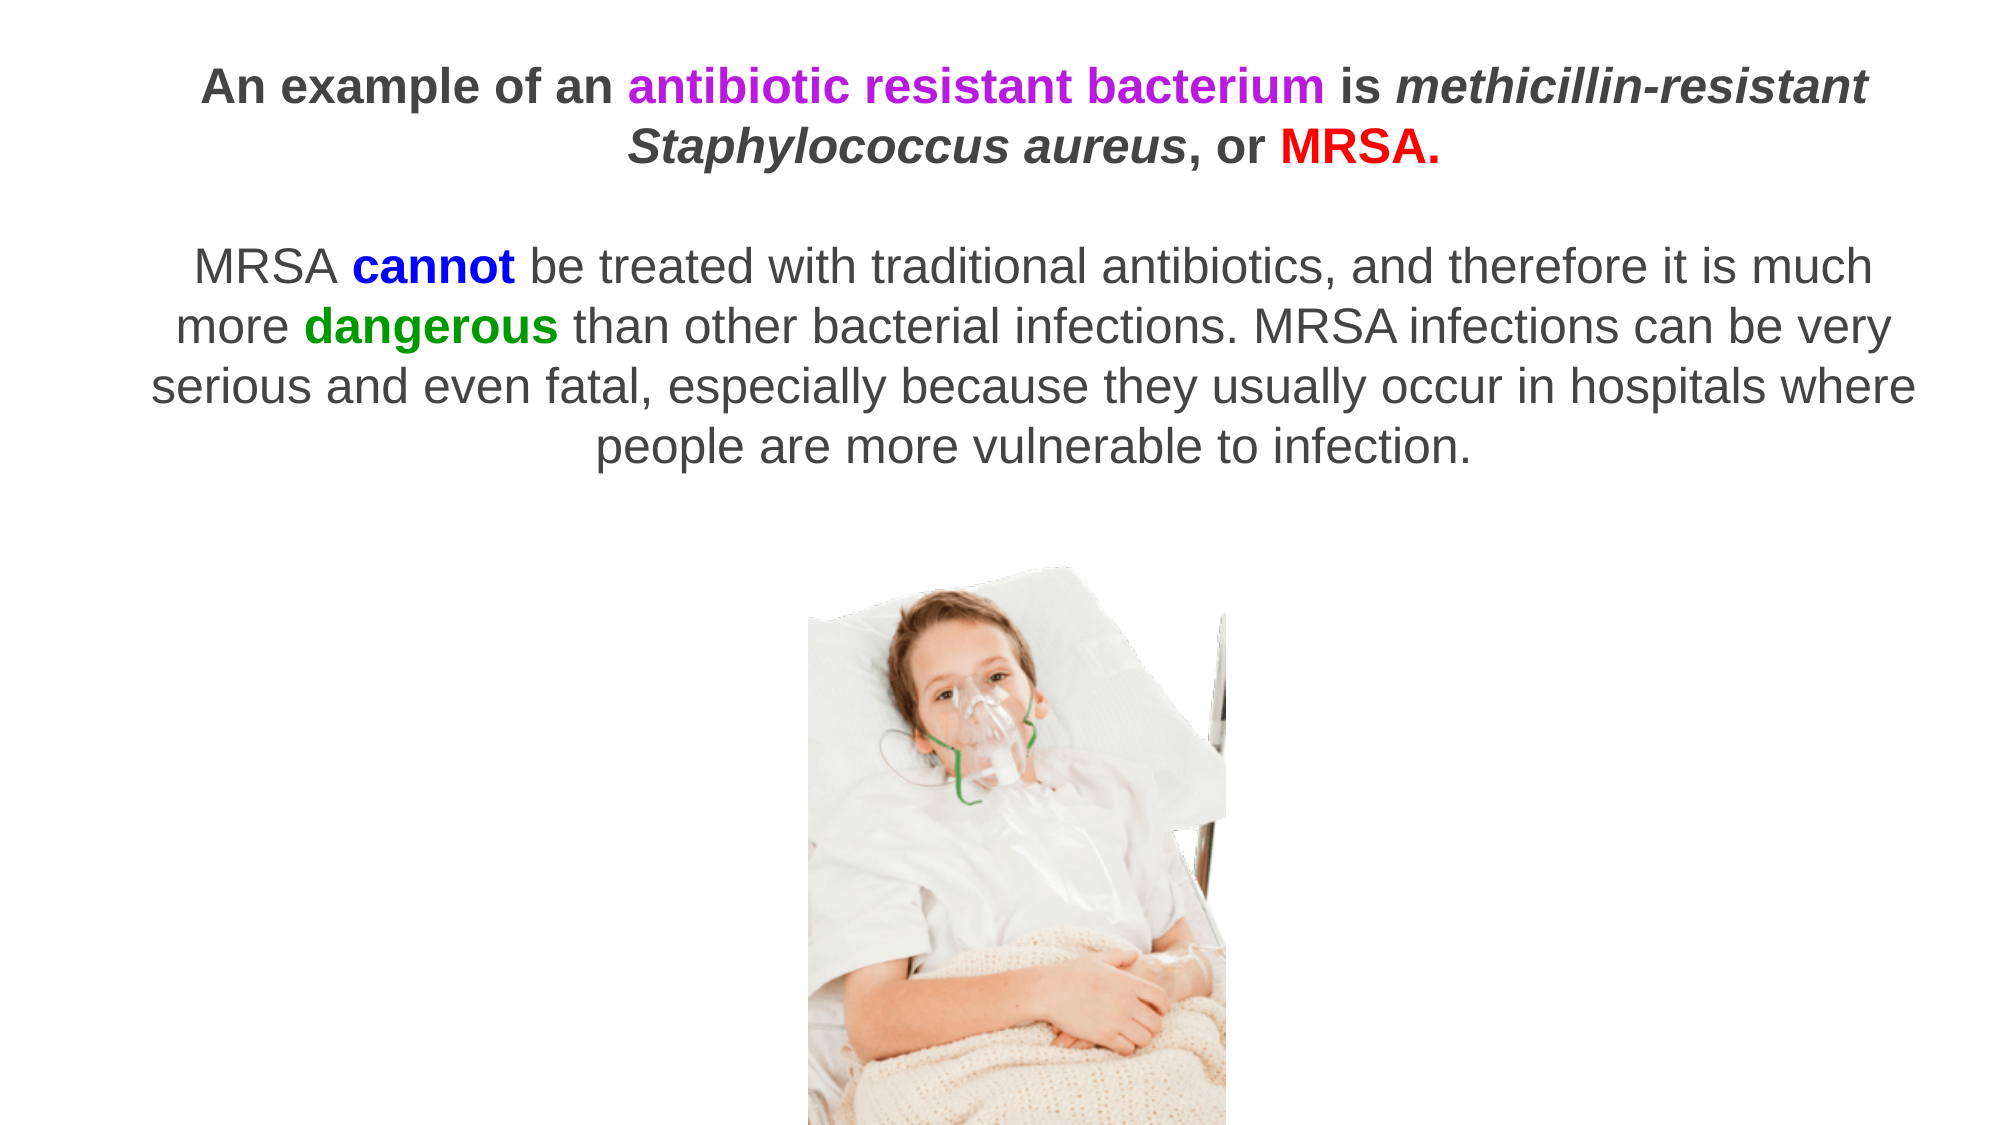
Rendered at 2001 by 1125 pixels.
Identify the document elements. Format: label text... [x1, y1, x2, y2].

picture [808, 499, 1226, 1125]
text_box An example of an antibiotic resistant bacterium is methicillin-resistant Staphylococcus aureus, or MRSA. MRSA cannot be treated with traditional antibiotics, and therefore it is much more dangerous than other bacterial infections. MRSA infections can be very serious and even fatal, especially because they usually occur in hospitals where people are more vulnerable to infection. [85, 46, 1984, 481]
